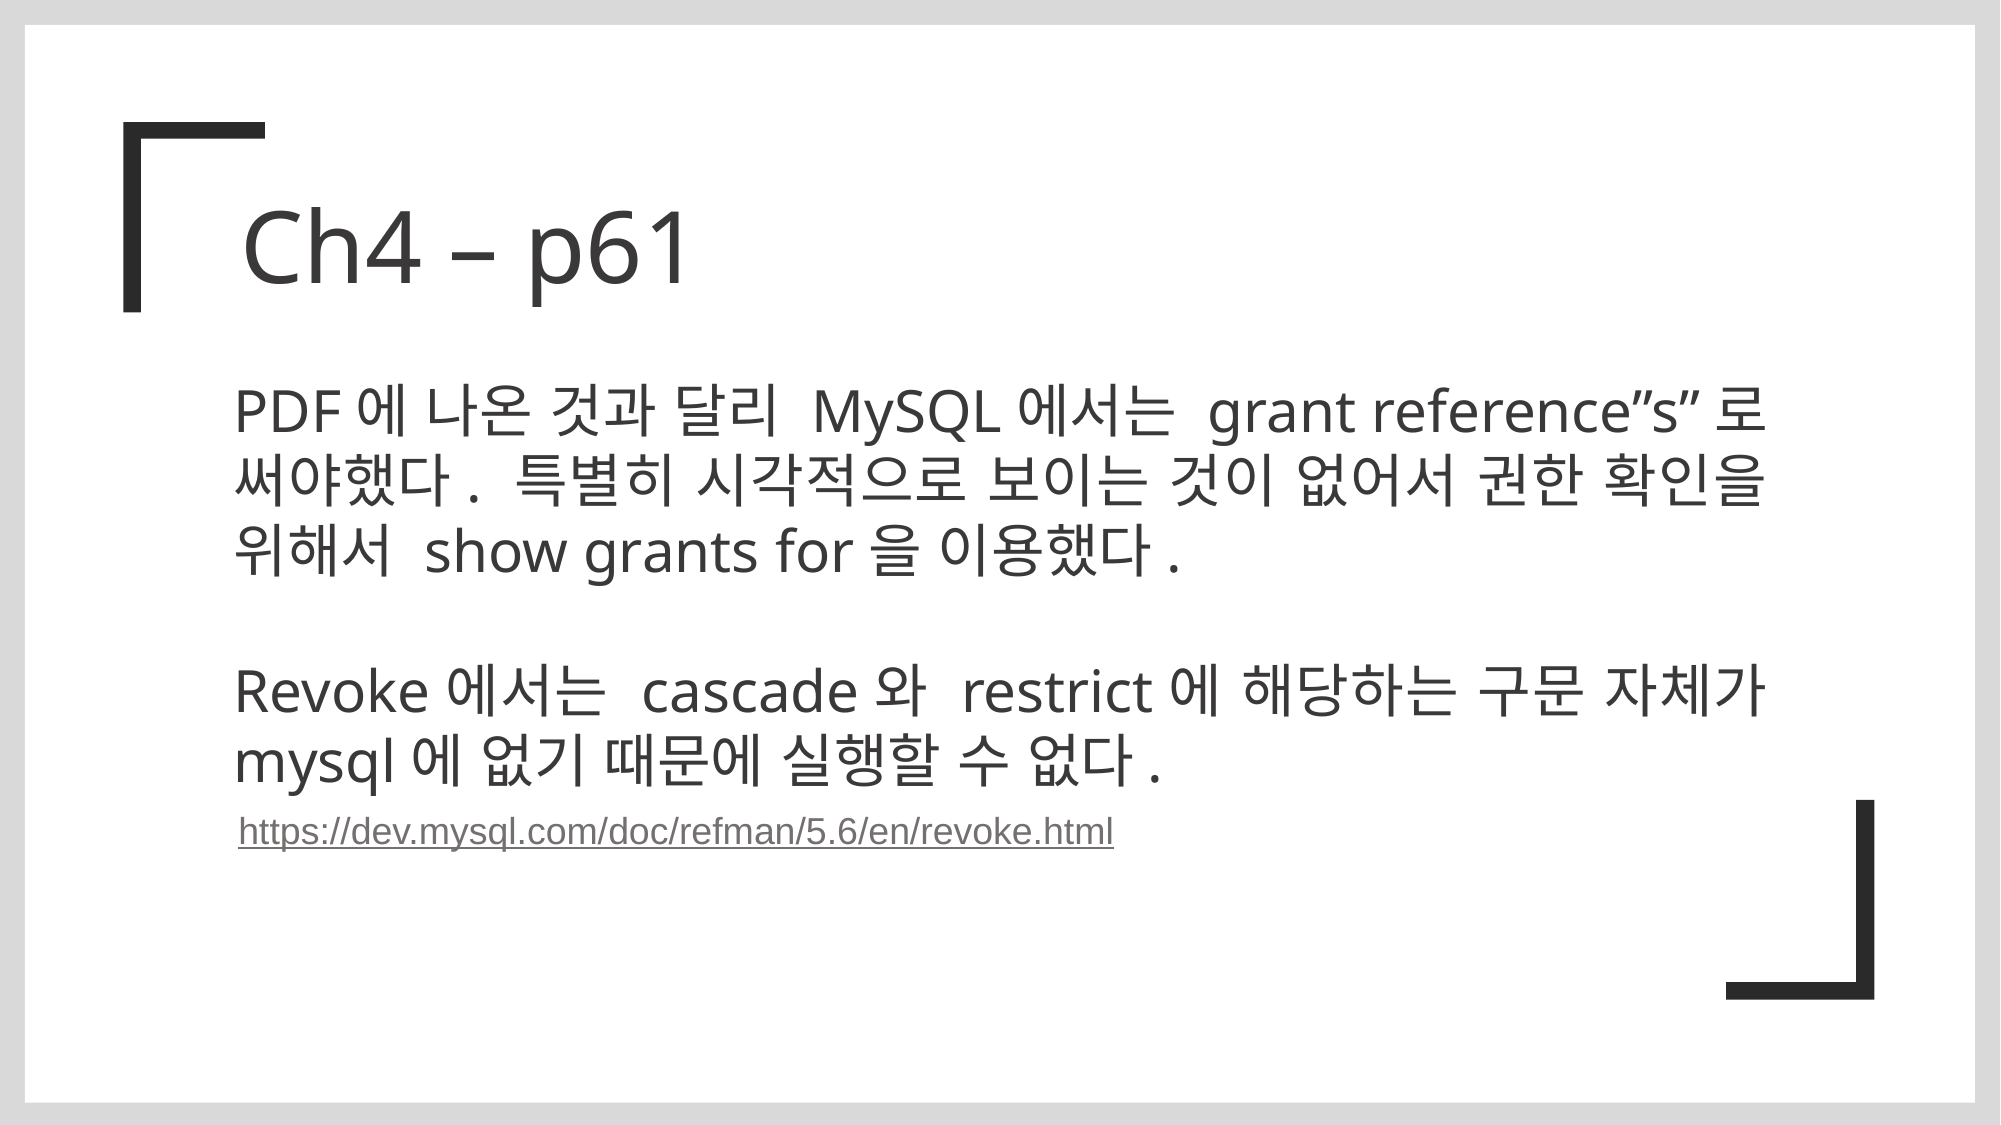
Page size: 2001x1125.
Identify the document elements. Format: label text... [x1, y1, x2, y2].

text_box Ch4 – p61 [225, 176, 716, 311]
text_box [123, 122, 265, 313]
text_box https://dev.mysql.com/doc/refman/5.6/en/revoke.html [223, 799, 1130, 860]
text_box [1726, 799, 1875, 1000]
text_box PDF에 나온 것과 달리 MySQL에서는 grant reference”s”로 써야했다. 특별히 시각적으로 보이는 것이 없어서 권한 확인을 위해서 show grants for을 이용했다. Revoke에서는 cascade와 restrict에 해당하는 구문 자체가 mysql에 없기 때문에 실행할 수 없다. [218, 366, 1783, 802]
